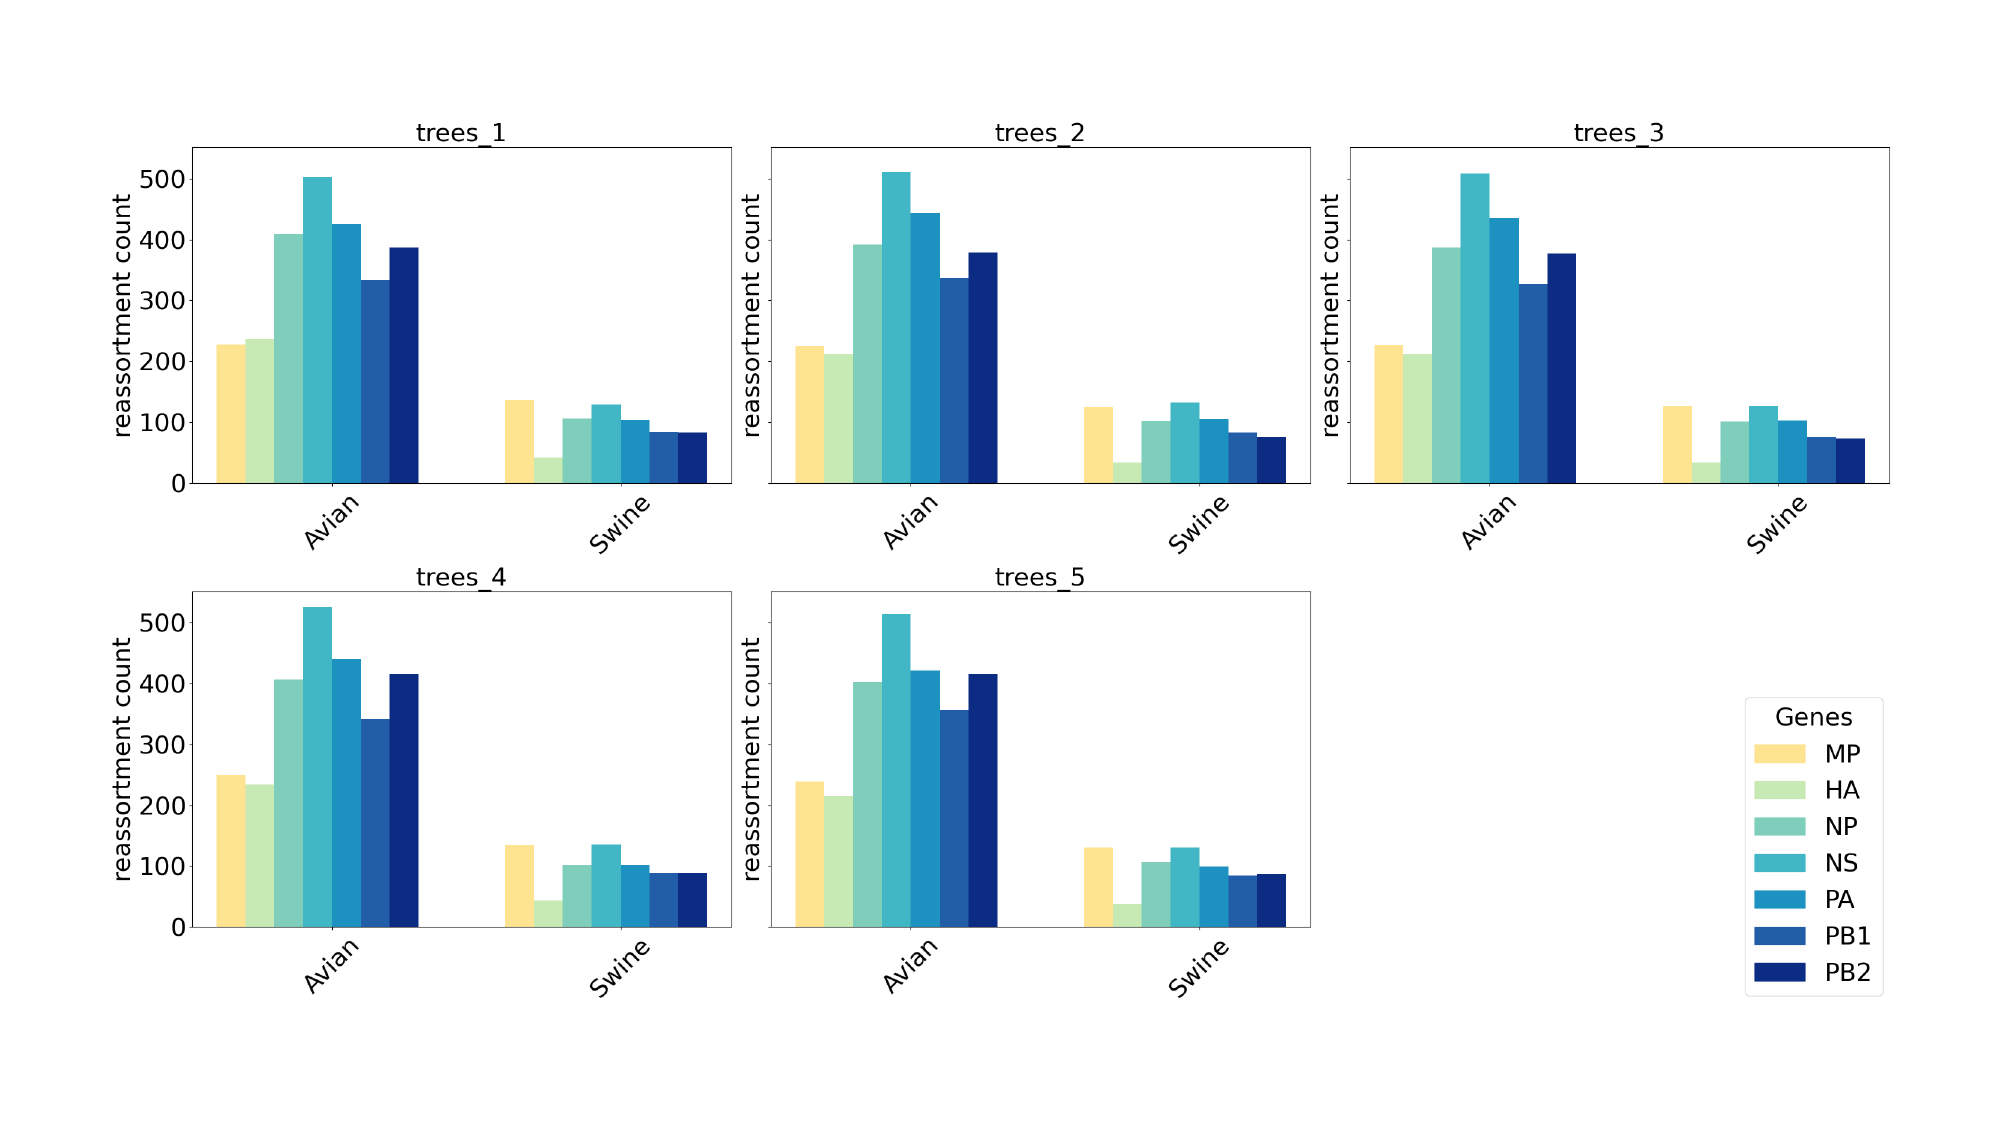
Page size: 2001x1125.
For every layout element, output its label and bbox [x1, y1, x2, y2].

list [104, 116, 1895, 1008]
